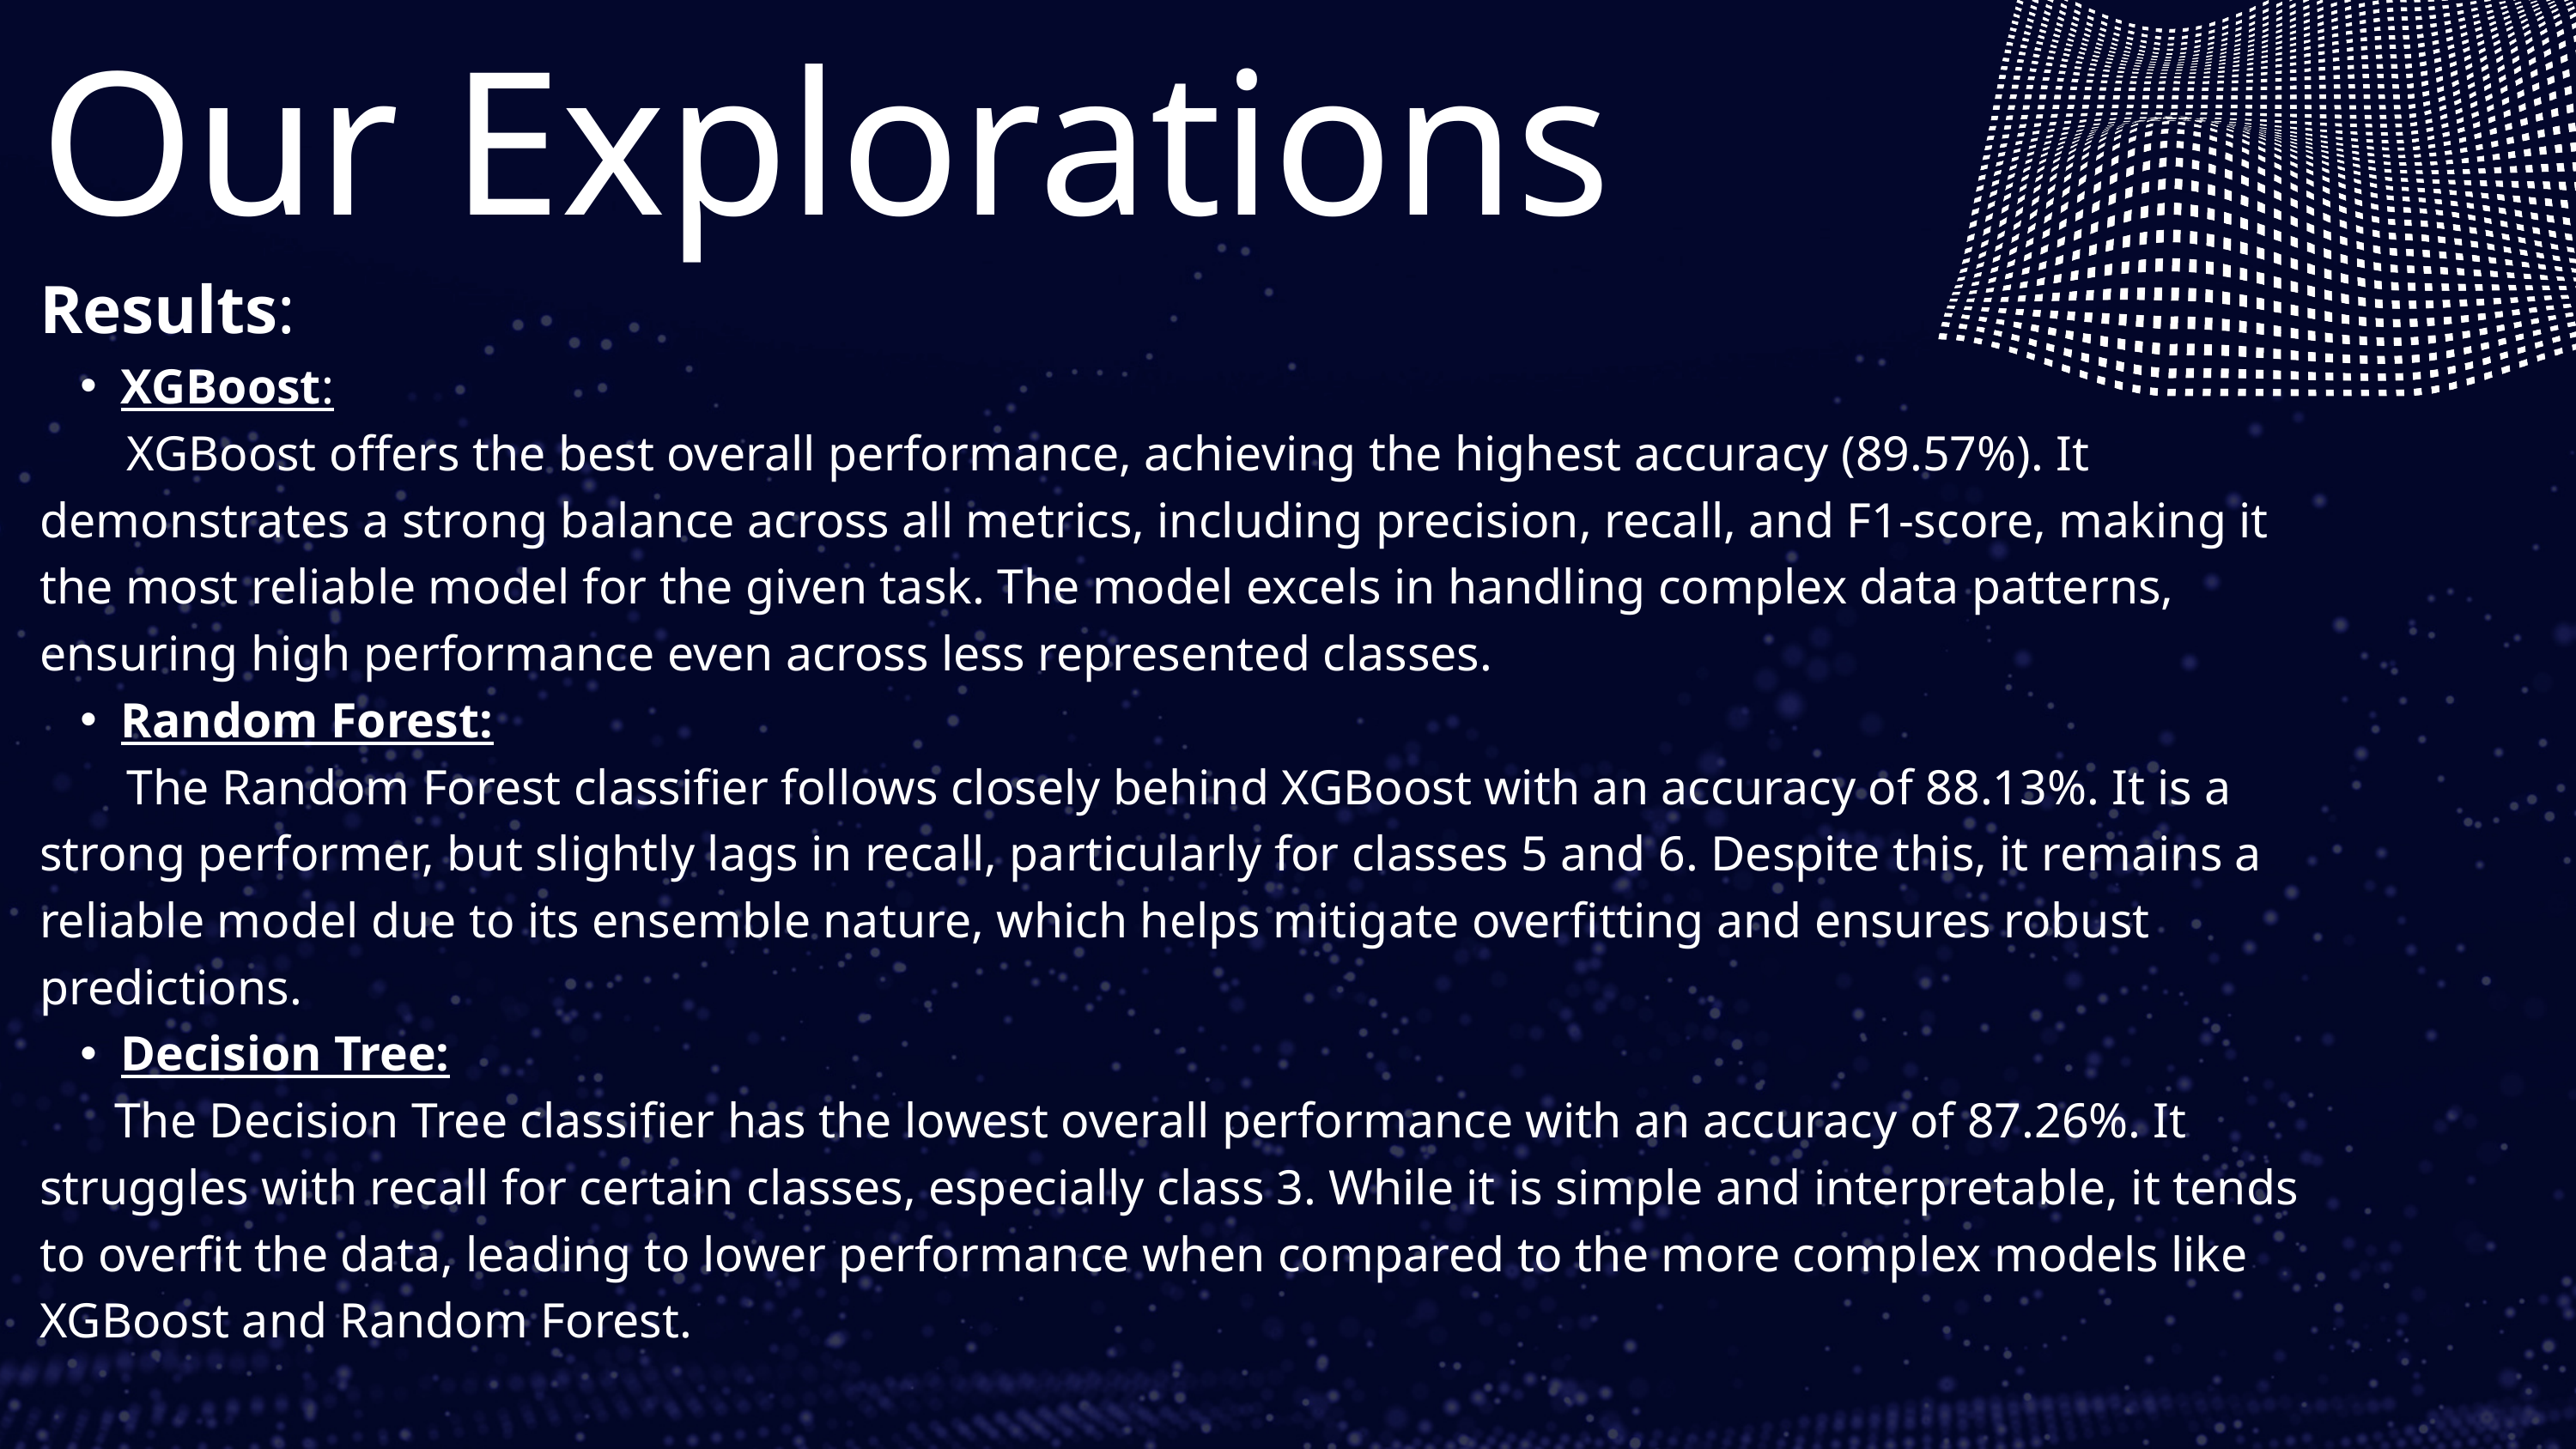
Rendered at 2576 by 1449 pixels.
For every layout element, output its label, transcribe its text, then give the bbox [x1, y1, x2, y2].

text_box [1938, 0, 2576, 397]
text_box Results: XGBoost: XGBoost offers the best overall performance, achieving the highest accuracy (89.57%). It demonstrates a strong balance across all metrics, including precision, recall, and F1-score, making it the most reliable model for the given task. The model excels in handling complex data patterns, ensuring high performance even across less represented classes. Random Forest: The Random Forest classifier follows closely behind XGBoost with an accuracy of 88.13%. It is a strong performer, but slightly lags in recall, particularly for classes 5 and 6. Despite this, it remains a reliable model due to its ensemble nature, which helps mitigate overfitting and ensures robust predictions. Decision Tree: The Decision Tree classifier has the lowest overall performance with an accuracy of 87.26%. It struggles with recall for certain classes, especially class 3. While it is simple and interpretable, it tends to overfit the data, leading to lower performance when compared to the more complex models like XGBoost and Random Forest. [39, 255, 2332, 1410]
text_box [0, 0, 2576, 1449]
text_box Our Explorations [39, 58, 2360, 255]
